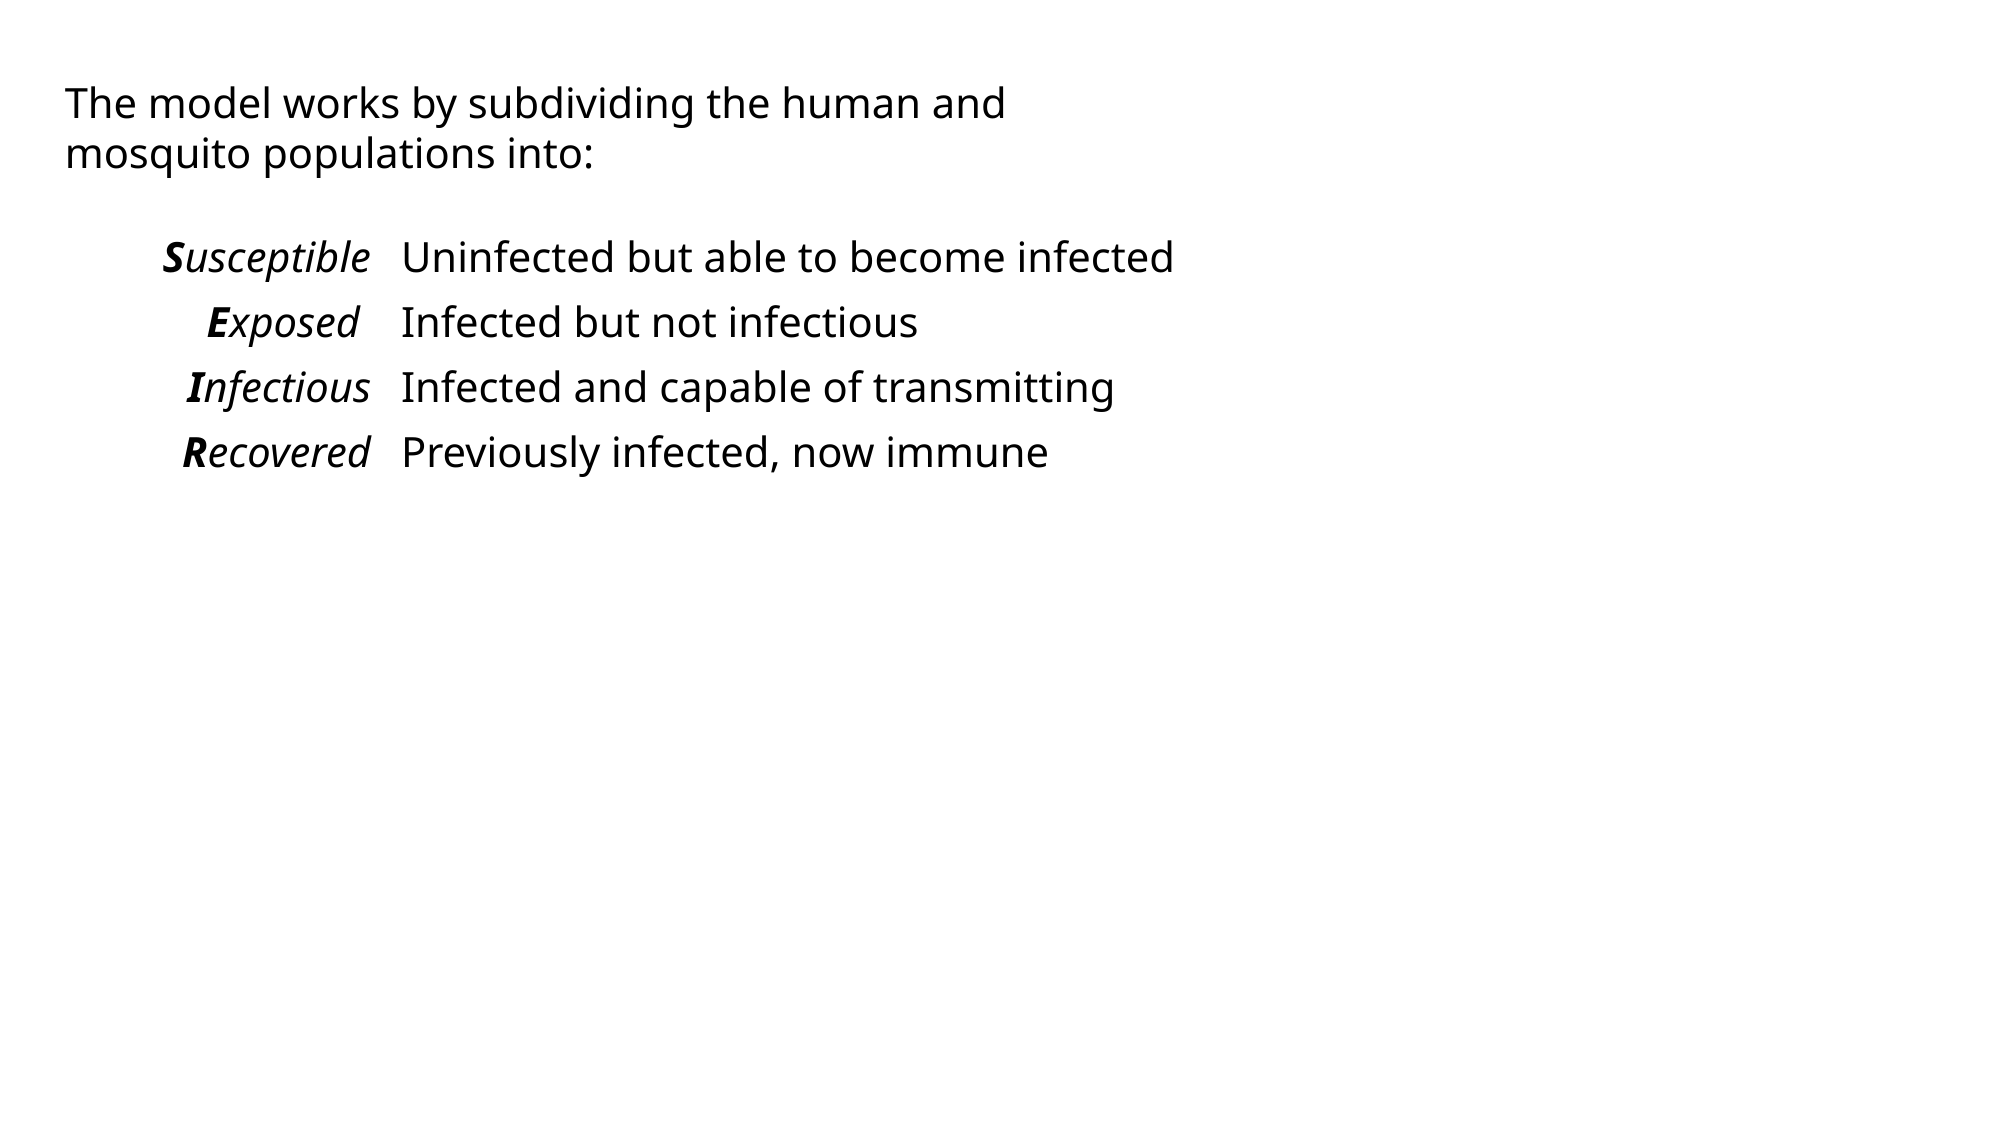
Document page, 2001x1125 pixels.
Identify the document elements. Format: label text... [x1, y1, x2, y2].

table_header Susceptible [123, 221, 385, 285]
table_cell Infected but not infectious [387, 286, 1225, 350]
table_cell Infected and capable of transmitting [387, 352, 1225, 415]
text_box The model works by subdividing the human and mosquito populations into: [50, 69, 1074, 234]
table_cell Recovered [123, 417, 385, 480]
table_cell Previously infected, now immune [387, 417, 1225, 480]
table_header Uninfected but able to become infected [387, 221, 1225, 285]
table_cell Exposed [123, 286, 385, 350]
table_cell Infectious [123, 352, 385, 415]
